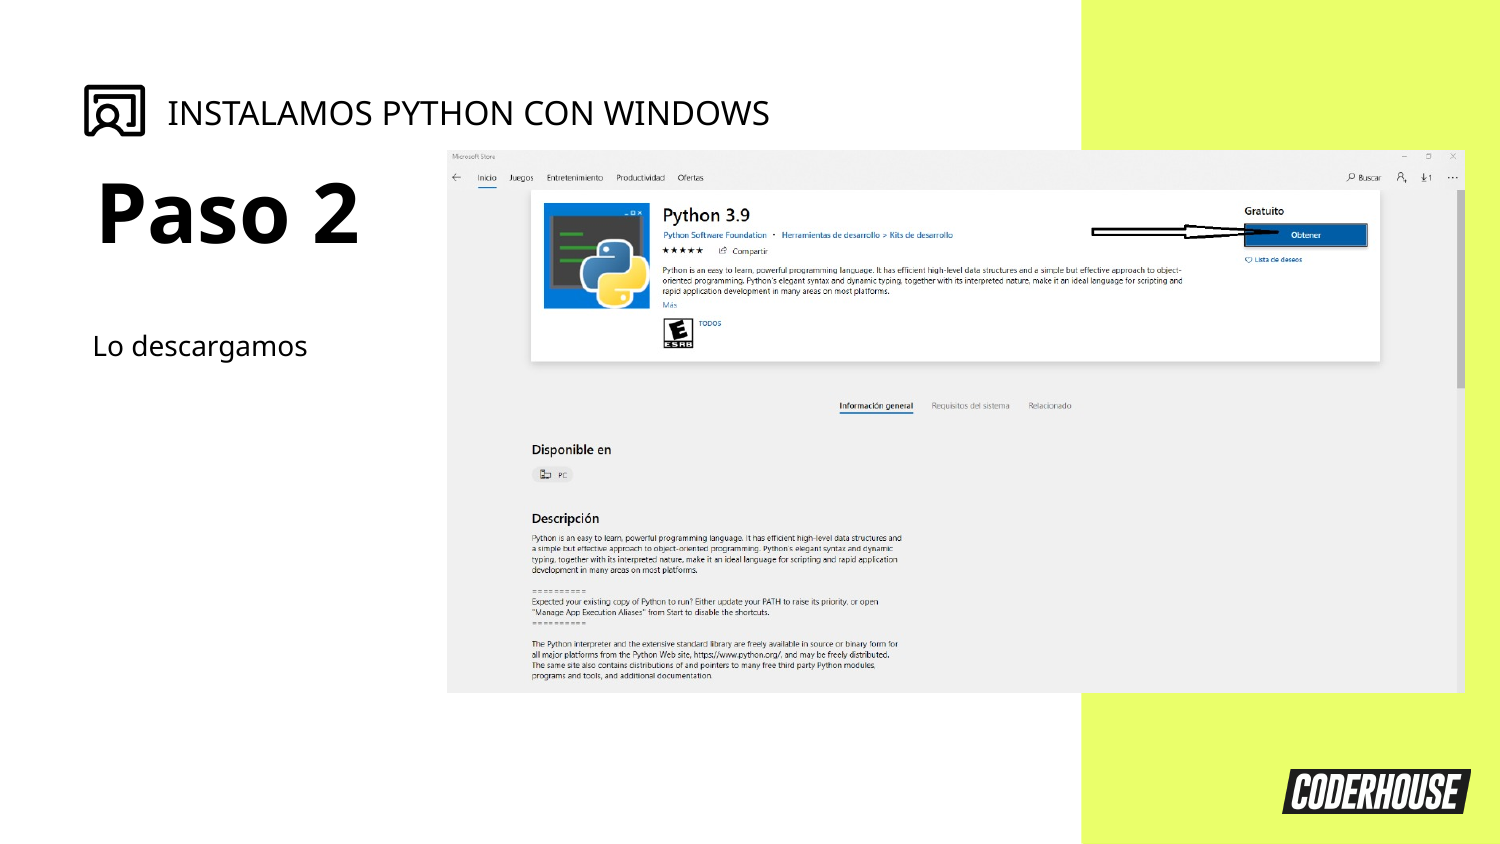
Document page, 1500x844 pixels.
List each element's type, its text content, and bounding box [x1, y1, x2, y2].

picture [0, 0, 1465, 844]
text_box Paso 2 [80, 156, 442, 277]
text_box INSTALAMOS PYTHON CON WINDOWS [156, 76, 802, 147]
text_box Lo descargamos [77, 312, 442, 445]
picture [1281, 769, 1471, 814]
